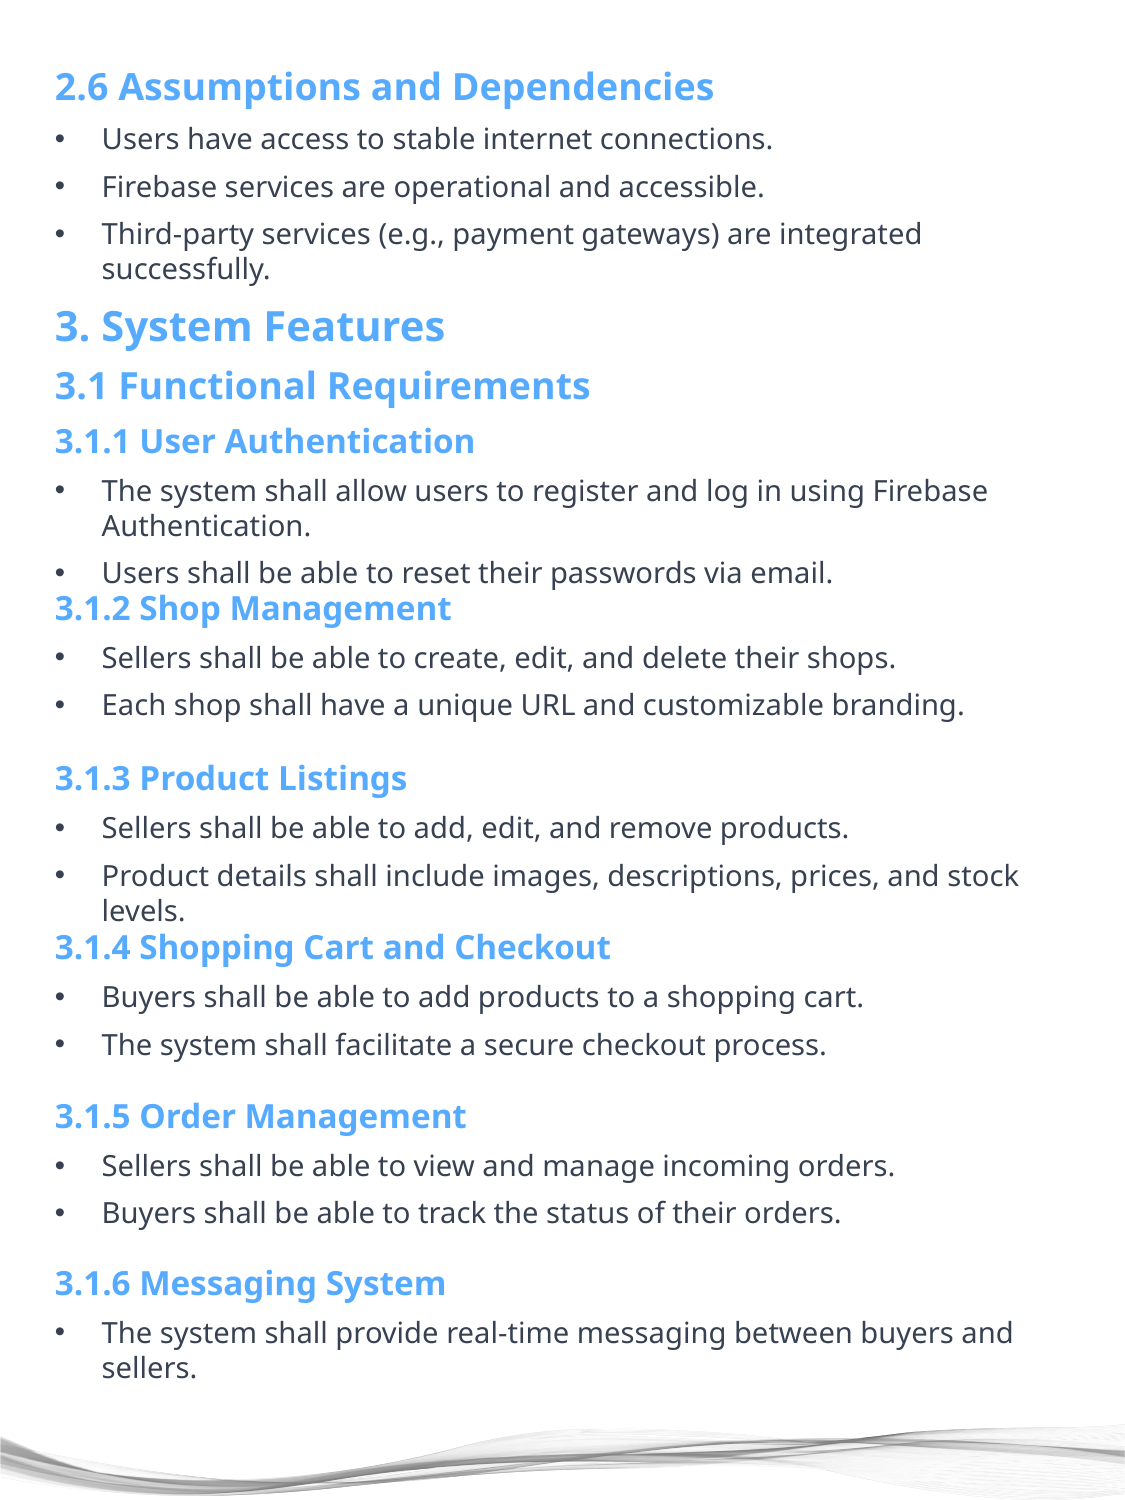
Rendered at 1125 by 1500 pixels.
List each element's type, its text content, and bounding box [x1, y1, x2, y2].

text_box 2.6 Assumptions and Dependencies Users have access to stable internet connections. Firebase services are operational and accessible. Third-party services (e.g., payment gateways) are integrated successfully. [40, 55, 1085, 292]
picture [0, 1424, 1125, 1500]
text_box 3.1.6 Messaging System The system shall provide real-time messaging between buyers and sellers. [40, 1254, 1085, 1392]
text_box 3. System Features 3.1 Functional Requirements 3.1.1 User Authentication The system shall allow users to register and log in using Firebase Authentication. Users shall be able to reset their passwords via email. [40, 292, 1085, 579]
text_box 3.1.5 Order Management Sellers shall be able to view and manage incoming orders. Buyers shall be able to track the status of their orders. [40, 1087, 1085, 1238]
text_box 3.1.2 Shop Management Sellers shall be able to create, edit, and delete their shops. Each shop shall have a unique URL and customizable branding. [40, 579, 1085, 729]
text_box 3.1.3 Product Listings Sellers shall be able to add, edit, and remove products. Product details shall include images, descriptions, prices, and stock levels. [40, 749, 1085, 918]
text_box 3.1.4 Shopping Cart and Checkout Buyers shall be able to add products to a shopping cart. The system shall facilitate a secure checkout process. [40, 918, 1085, 1069]
